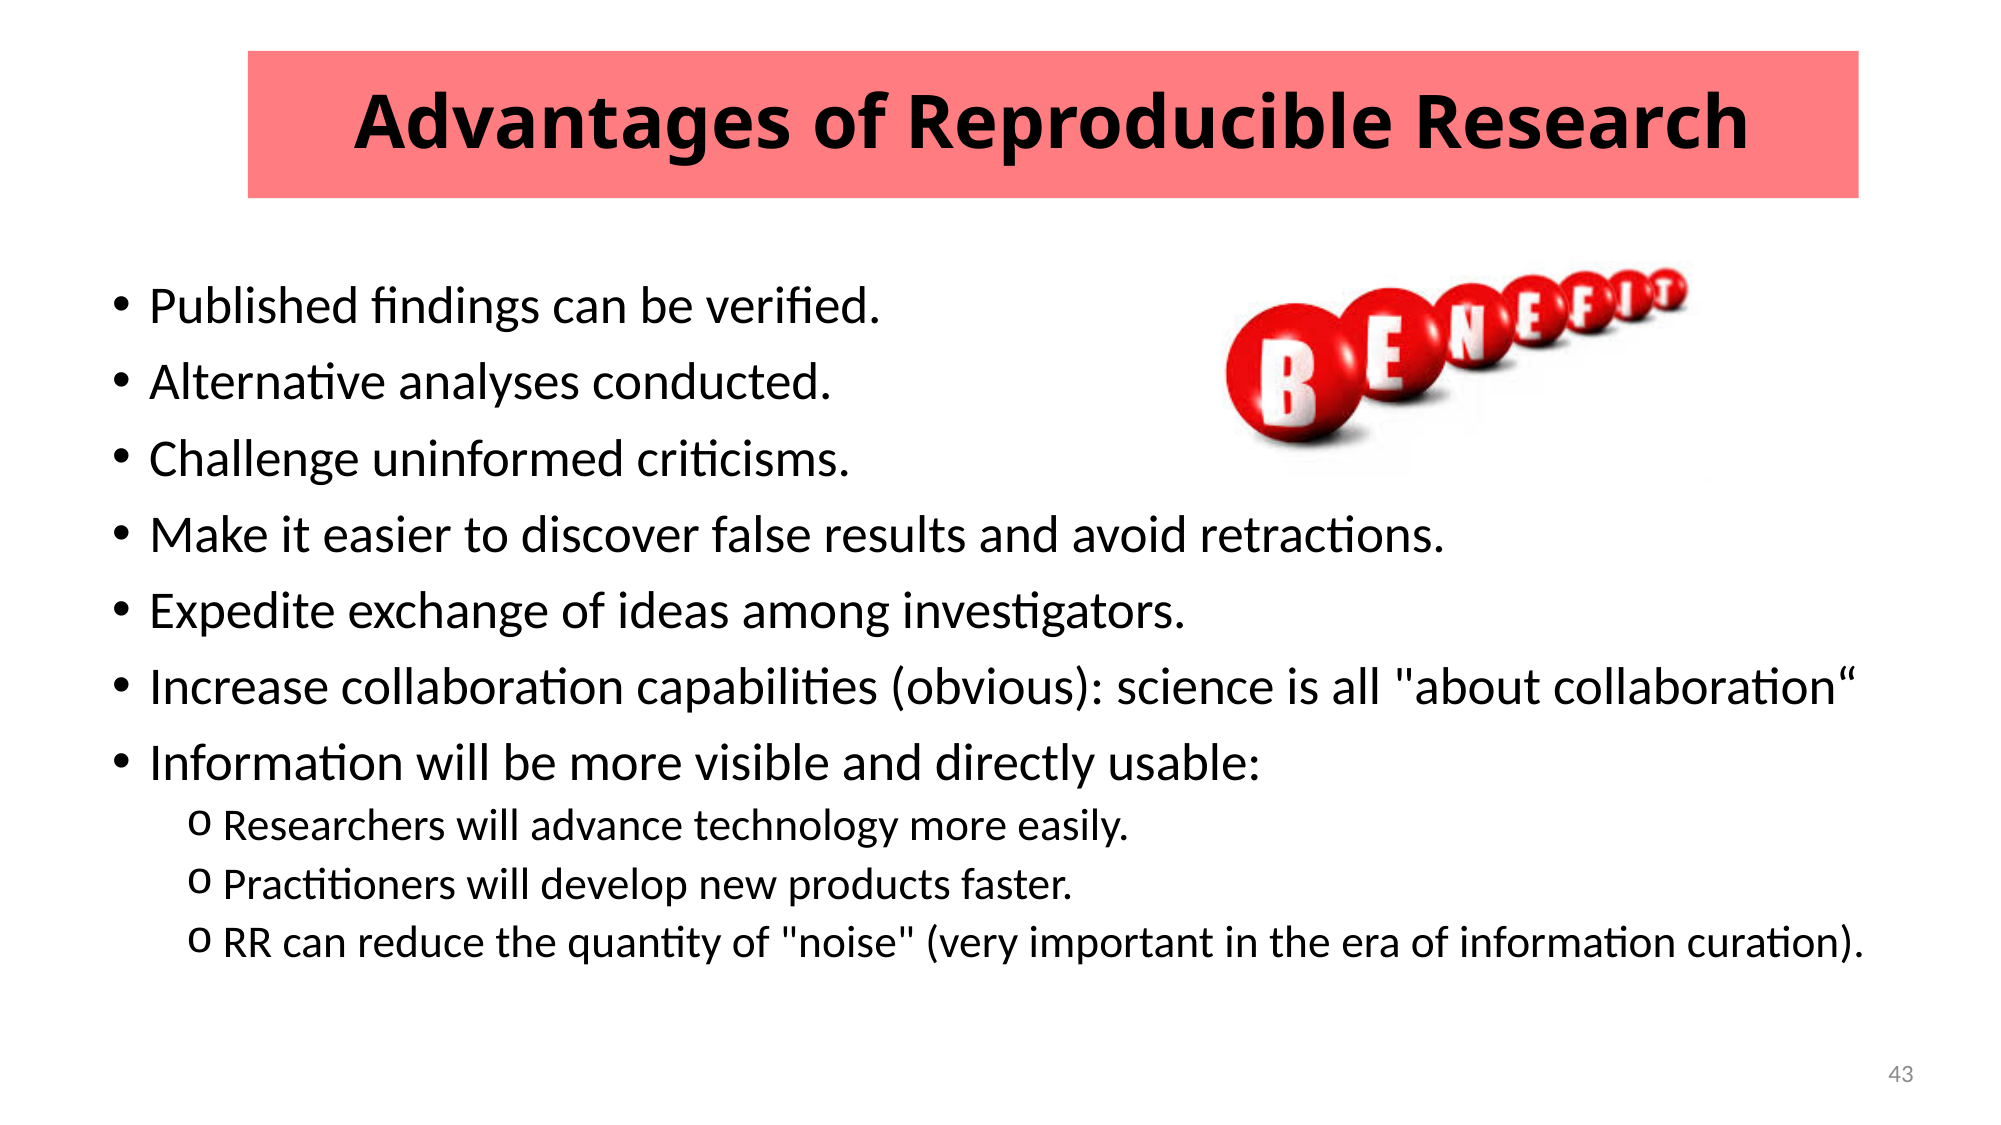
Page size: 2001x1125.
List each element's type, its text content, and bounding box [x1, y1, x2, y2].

list Published findings can be verified. Alternative analyses conducted. Challenge uninformed criticisms. Make it easier to discover false results and avoid retractions. Expedite exchange of ideas among investigators. Increase collaboration capabilities (obvious): science is all "about collaboration“ Information will be more visible and directly usable: Researchers will advance technology more easily. Practitioners will develop new products faster. RR can reduce the quantity of "noise" (very important in the era of information curation). [97, 270, 1928, 985]
picture [1195, 208, 1711, 483]
slide_number 43 [1478, 1042, 1929, 1103]
title Advantages of Reproducible Research [247, 50, 1859, 199]
